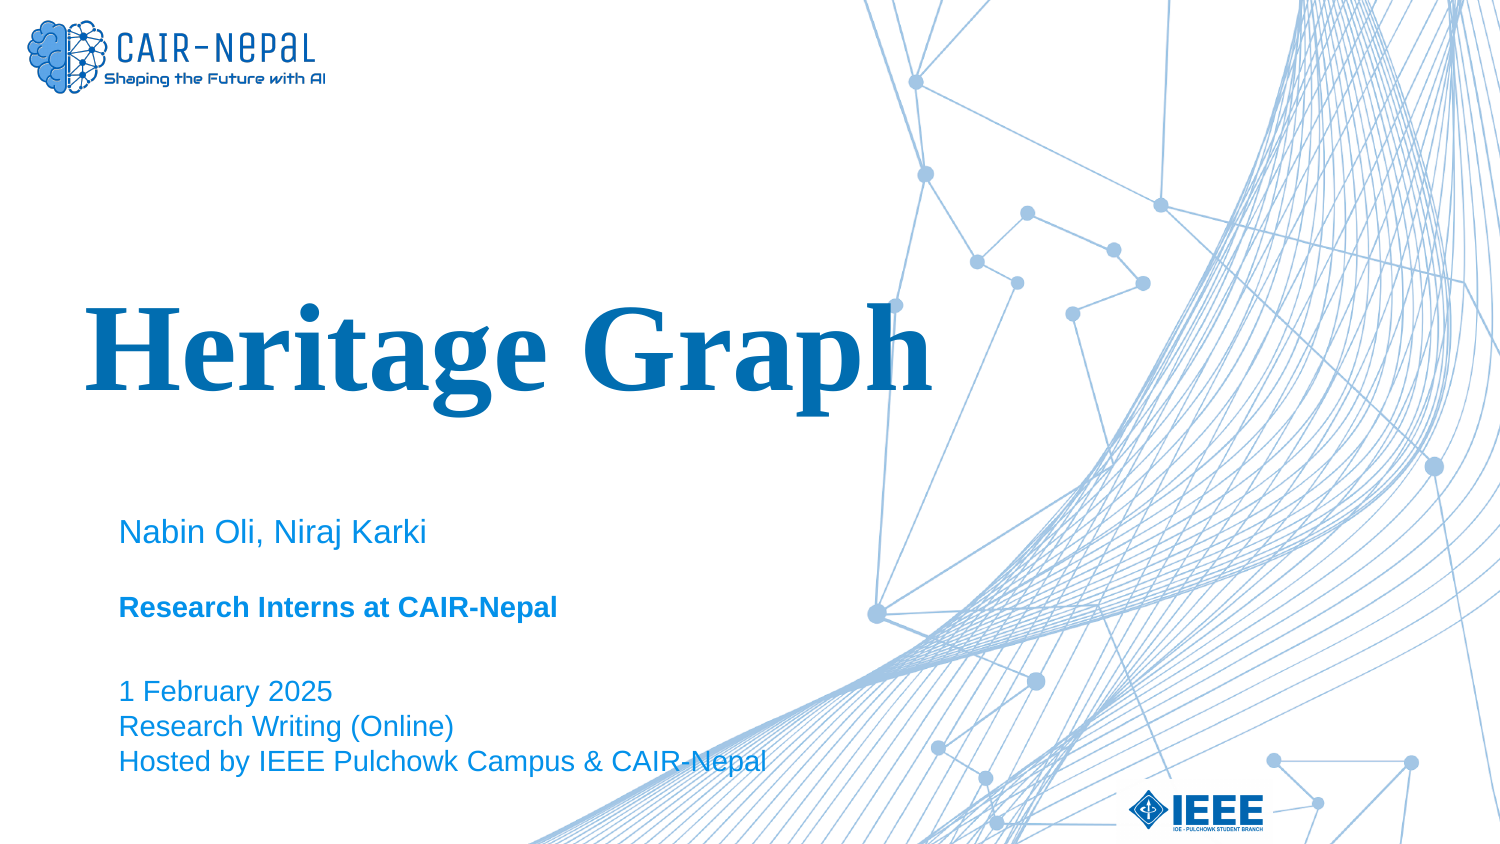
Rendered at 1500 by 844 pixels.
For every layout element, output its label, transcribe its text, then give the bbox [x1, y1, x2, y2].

title Heritage Graph [69, 245, 1085, 436]
text_box Nabin Oli, Niraj Karki [103, 502, 854, 558]
picture [27, 20, 325, 94]
picture [1116, 779, 1273, 844]
text_box 1 February 2025 Research Writing (Online) Hosted by IEEE Pulchowk Campus & CAIR-Nepal [103, 664, 854, 820]
text_box Research Interns at CAIR-Nepal [103, 581, 854, 632]
